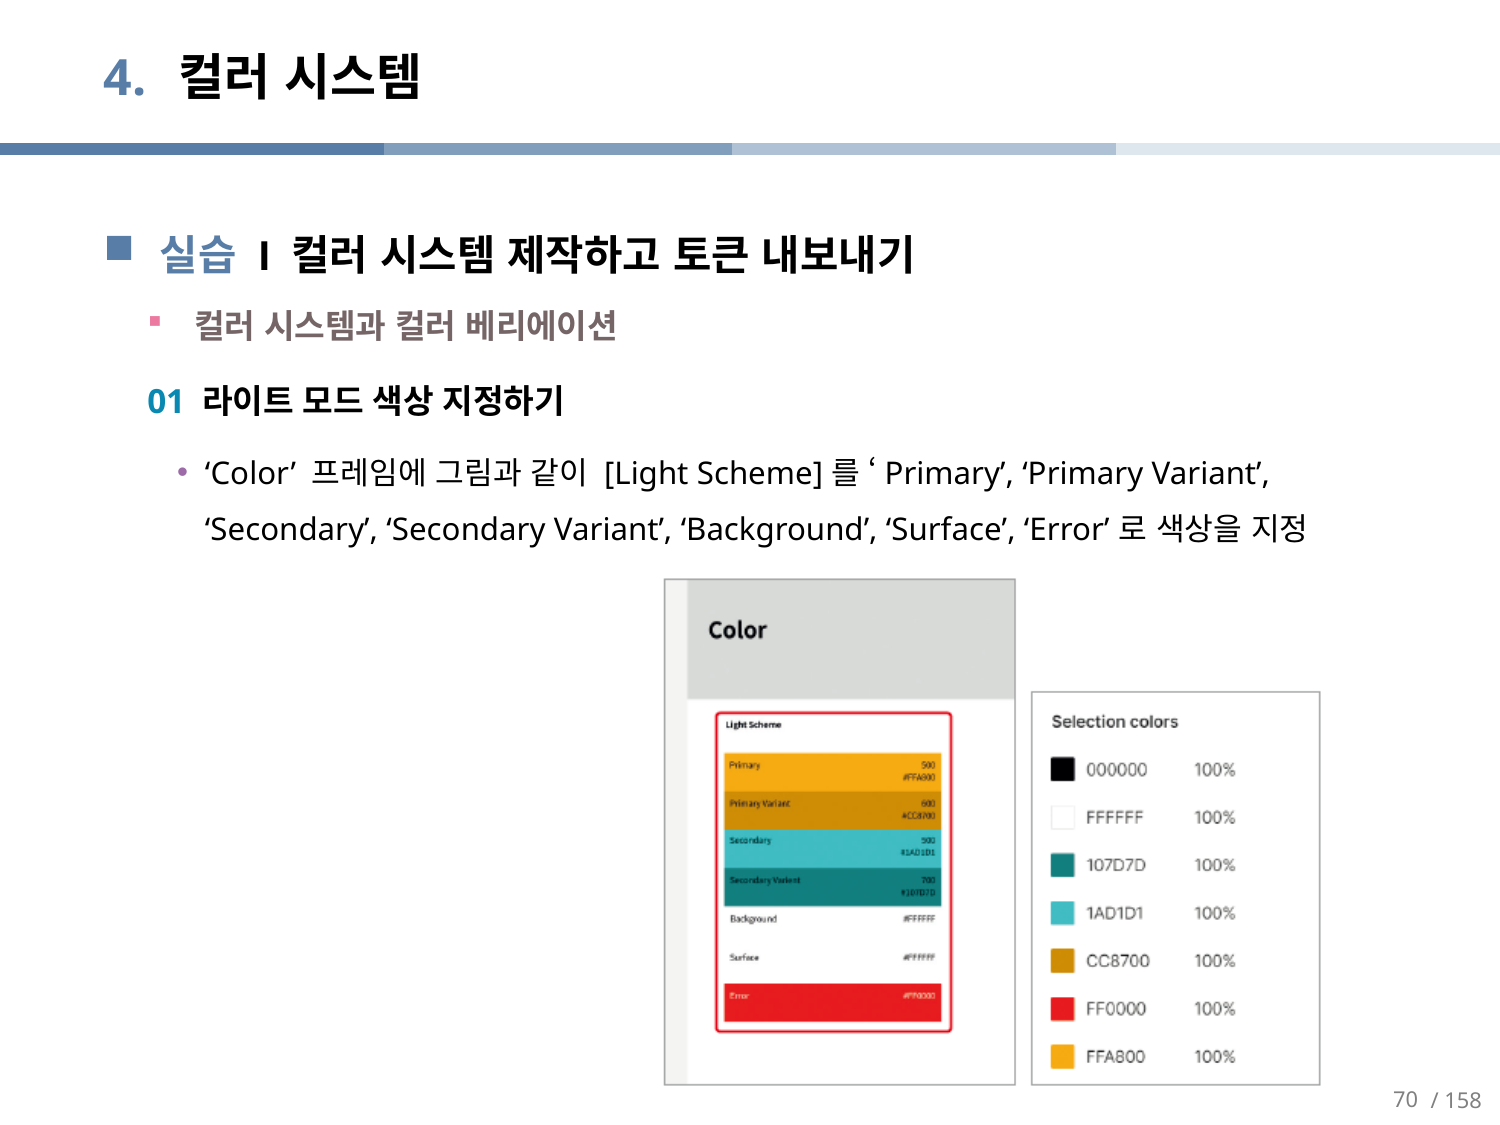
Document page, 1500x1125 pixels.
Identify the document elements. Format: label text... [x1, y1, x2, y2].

picture [655, 562, 1336, 1095]
title 컬러 시스템 [88, 30, 1211, 121]
text_box 실습 I 컬러 시스템 제작하고 토큰 내보내기 컬러 시스템과 컬러 베리에이션 01 라이트 모드 색상 지정하기 ‘Color’ 프레임에 그림과 같이 [Light Scheme]를 ‘Primary’, ‘Primary Variant’, ‘Secondary’, ‘Secondary Variant’, ‘Background’, ‘Surface’, ‘Error’로 색상을 지정 [88, 196, 1436, 1083]
